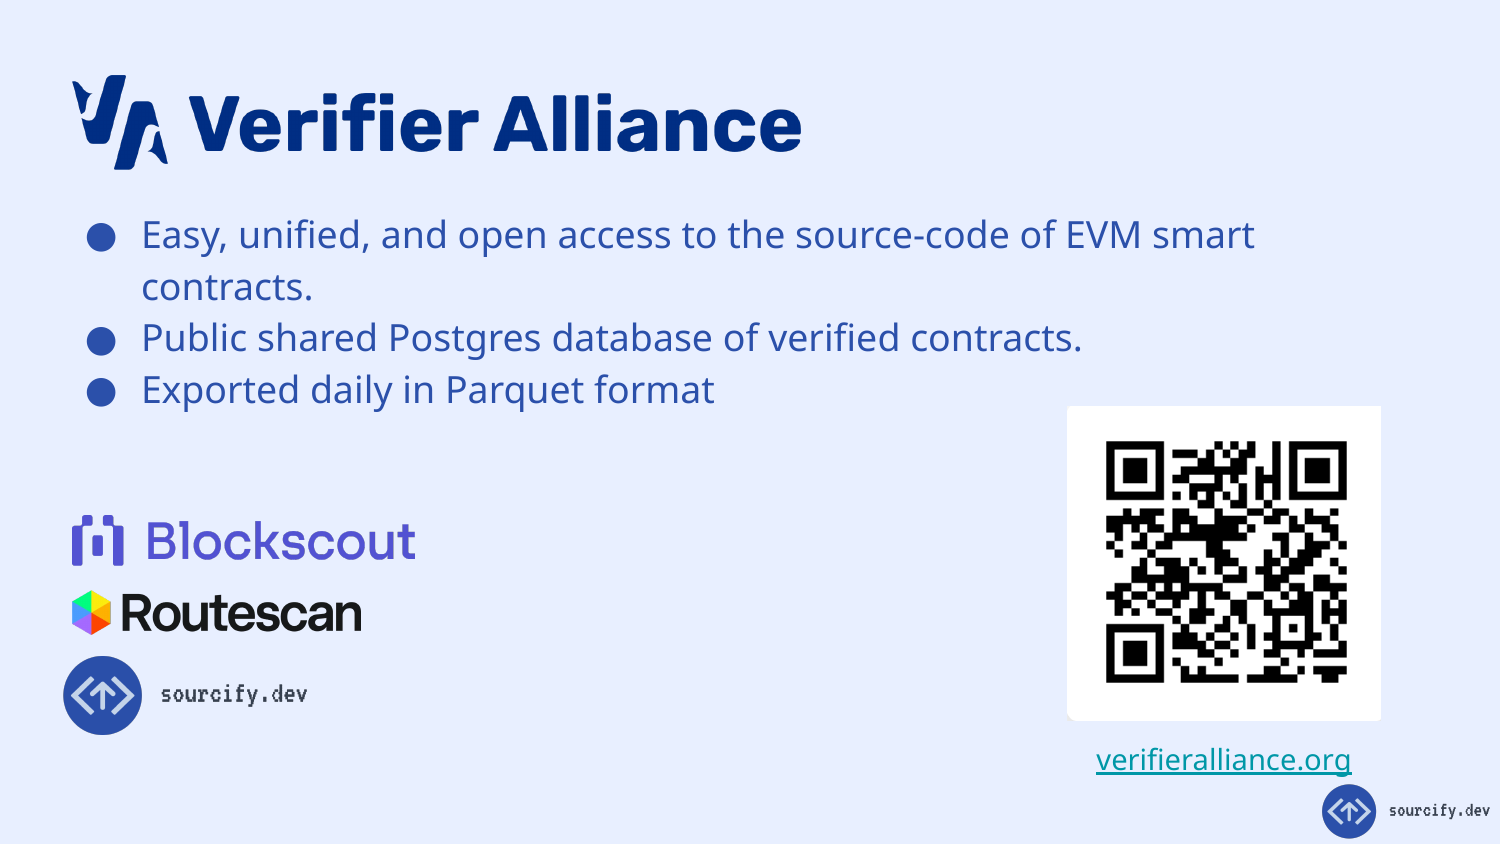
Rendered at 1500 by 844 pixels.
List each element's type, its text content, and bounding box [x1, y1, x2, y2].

picture [1067, 406, 1381, 721]
text_box verifieralliance.org [1070, 729, 1378, 796]
picture [1313, 779, 1500, 844]
picture [72, 590, 361, 636]
picture [72, 75, 802, 170]
list Easy, unified, and open access to the source-code of EVM smart contracts. Public shared Postgres database of verified contracts. Exported daily in Parquet format [51, 189, 1449, 750]
picture [72, 515, 415, 567]
picture [49, 648, 322, 743]
